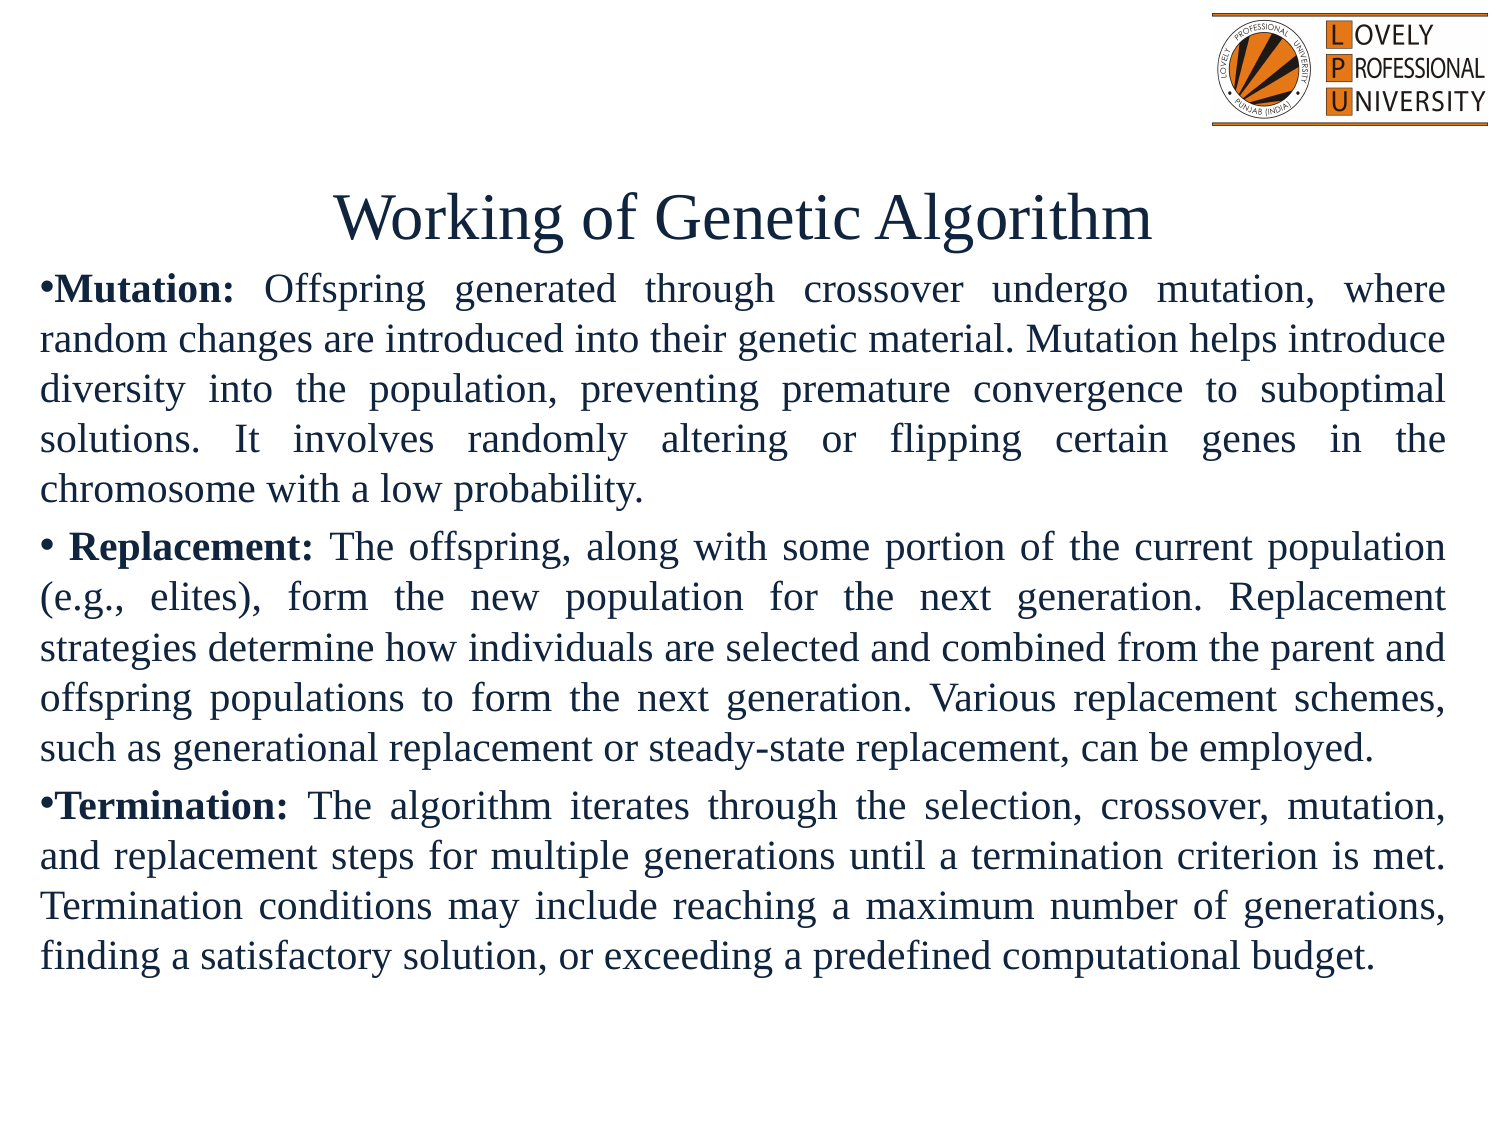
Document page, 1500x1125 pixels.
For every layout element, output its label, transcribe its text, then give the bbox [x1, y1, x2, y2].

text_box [1212, 13, 1488, 126]
subtitle Working of Genetic Algorithm Mutation: Offspring generated through crossover undergo mutation, where random changes are introduced into their genetic material. Mutation helps introduce diversity into the population, preventing premature convergence to suboptimal solutions. It involves randomly altering or flipping certain genes in the chromosome with a low probability. Replacement: The offspring, along with some portion of the current population (e.g., elites), form the new population for the next generation. Replacement strategies determine how individuals are selected and combined from the parent and offspring populations to form the next generation. Various replacement schemes, such as generational replacement or steady-state replacement, can be employed. Termination: The algorithm iterates through the selection, crossover, mutation, and replacement steps for multiple generations until a termination criterion is met. Termination conditions may include reaching a maximum number of generations, finding a satisfactory solution, or exceeding a predefined computational budget. [24, 125, 1463, 1125]
